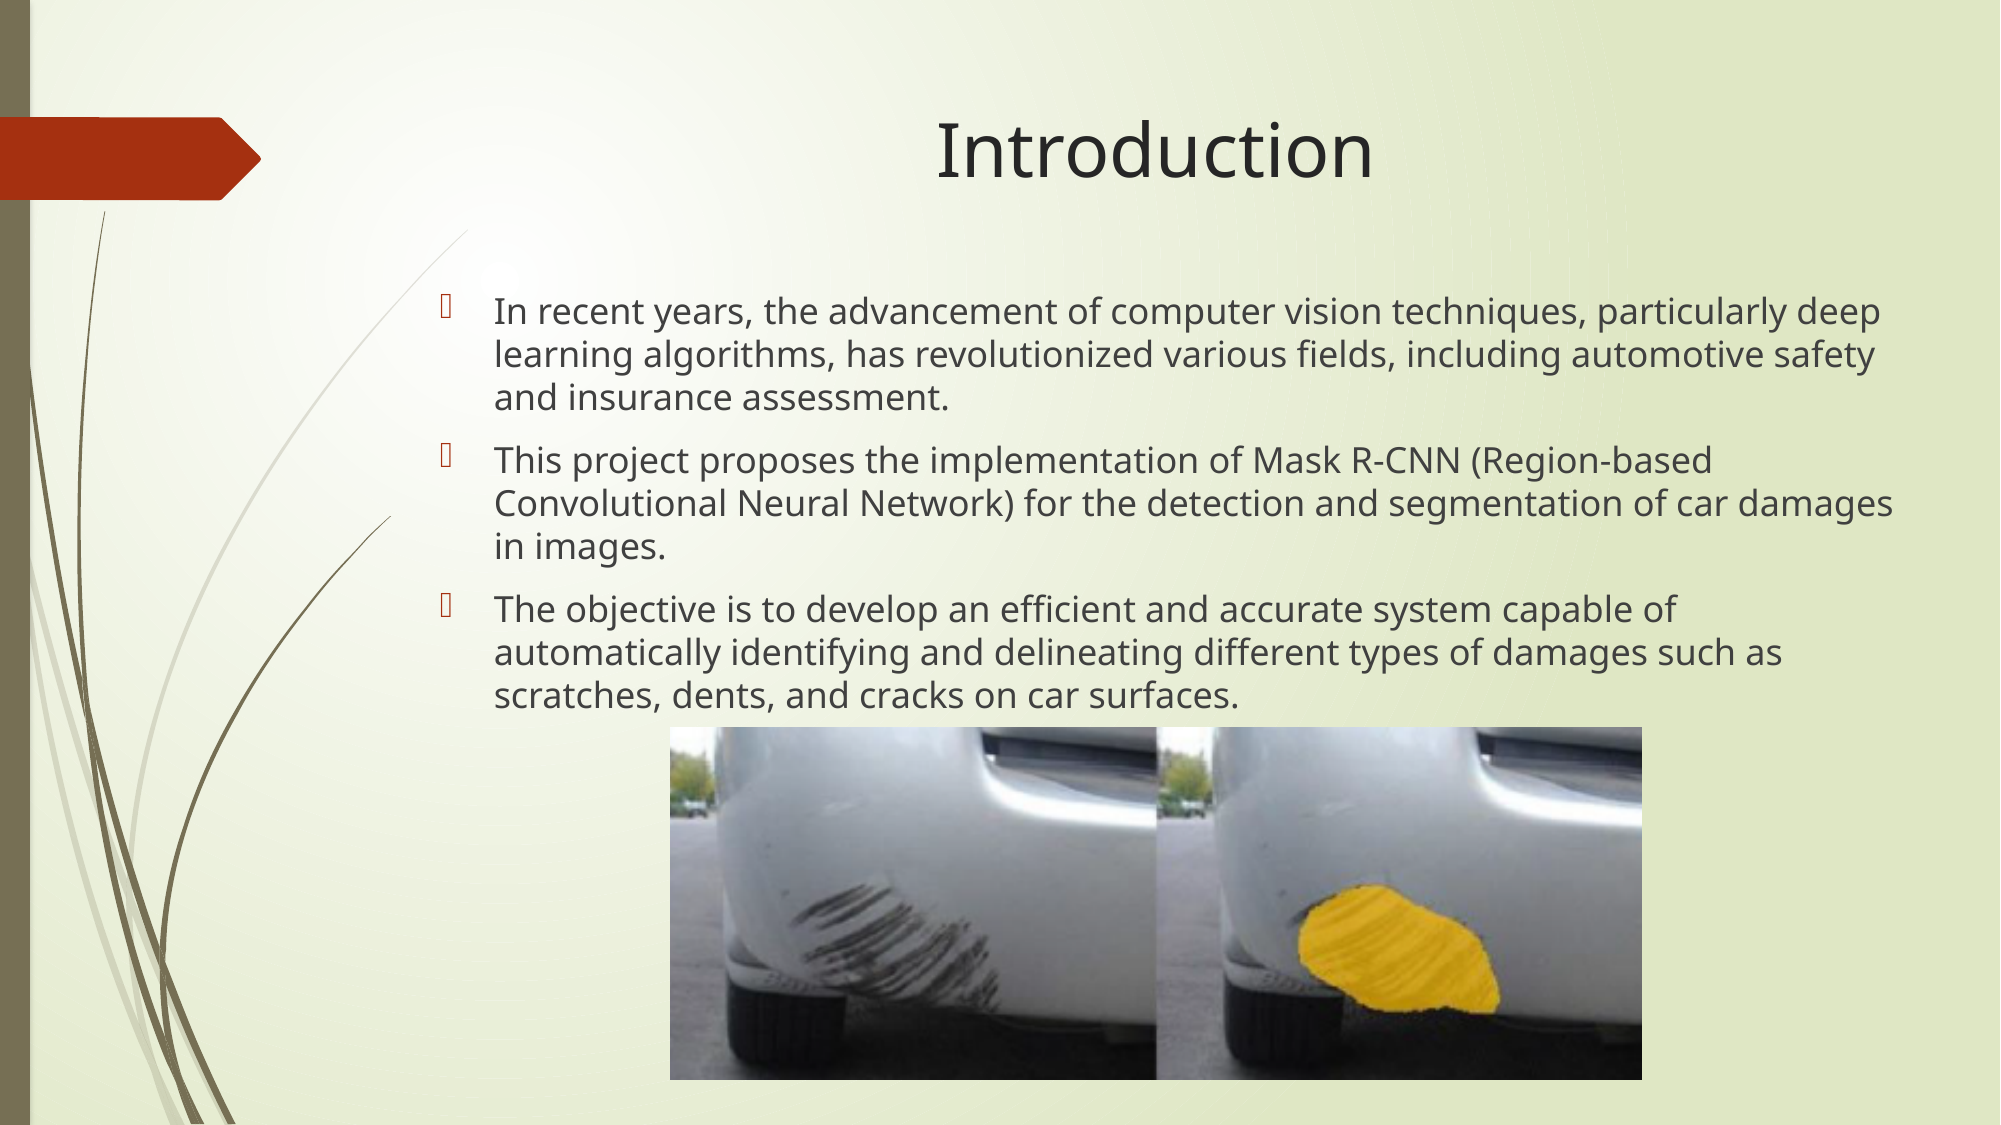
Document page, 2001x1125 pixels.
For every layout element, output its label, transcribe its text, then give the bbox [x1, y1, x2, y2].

picture [669, 726, 1642, 1081]
list In recent years, the advancement of computer vision techniques, particularly deep learning algorithms, has revolutionized various fields, including automotive safety and insurance assessment. This project proposes the implementation of Mask R-CNN (Region-based Convolutional Neural Network) for the detection and segmentation of car damages in images. The objective is to develop an efficient and accurate system capable of automatically identifying and delineating different types of damages such as scratches, dents, and cracks on car surfaces. [424, 280, 1924, 728]
title Introduction [425, 94, 1888, 280]
